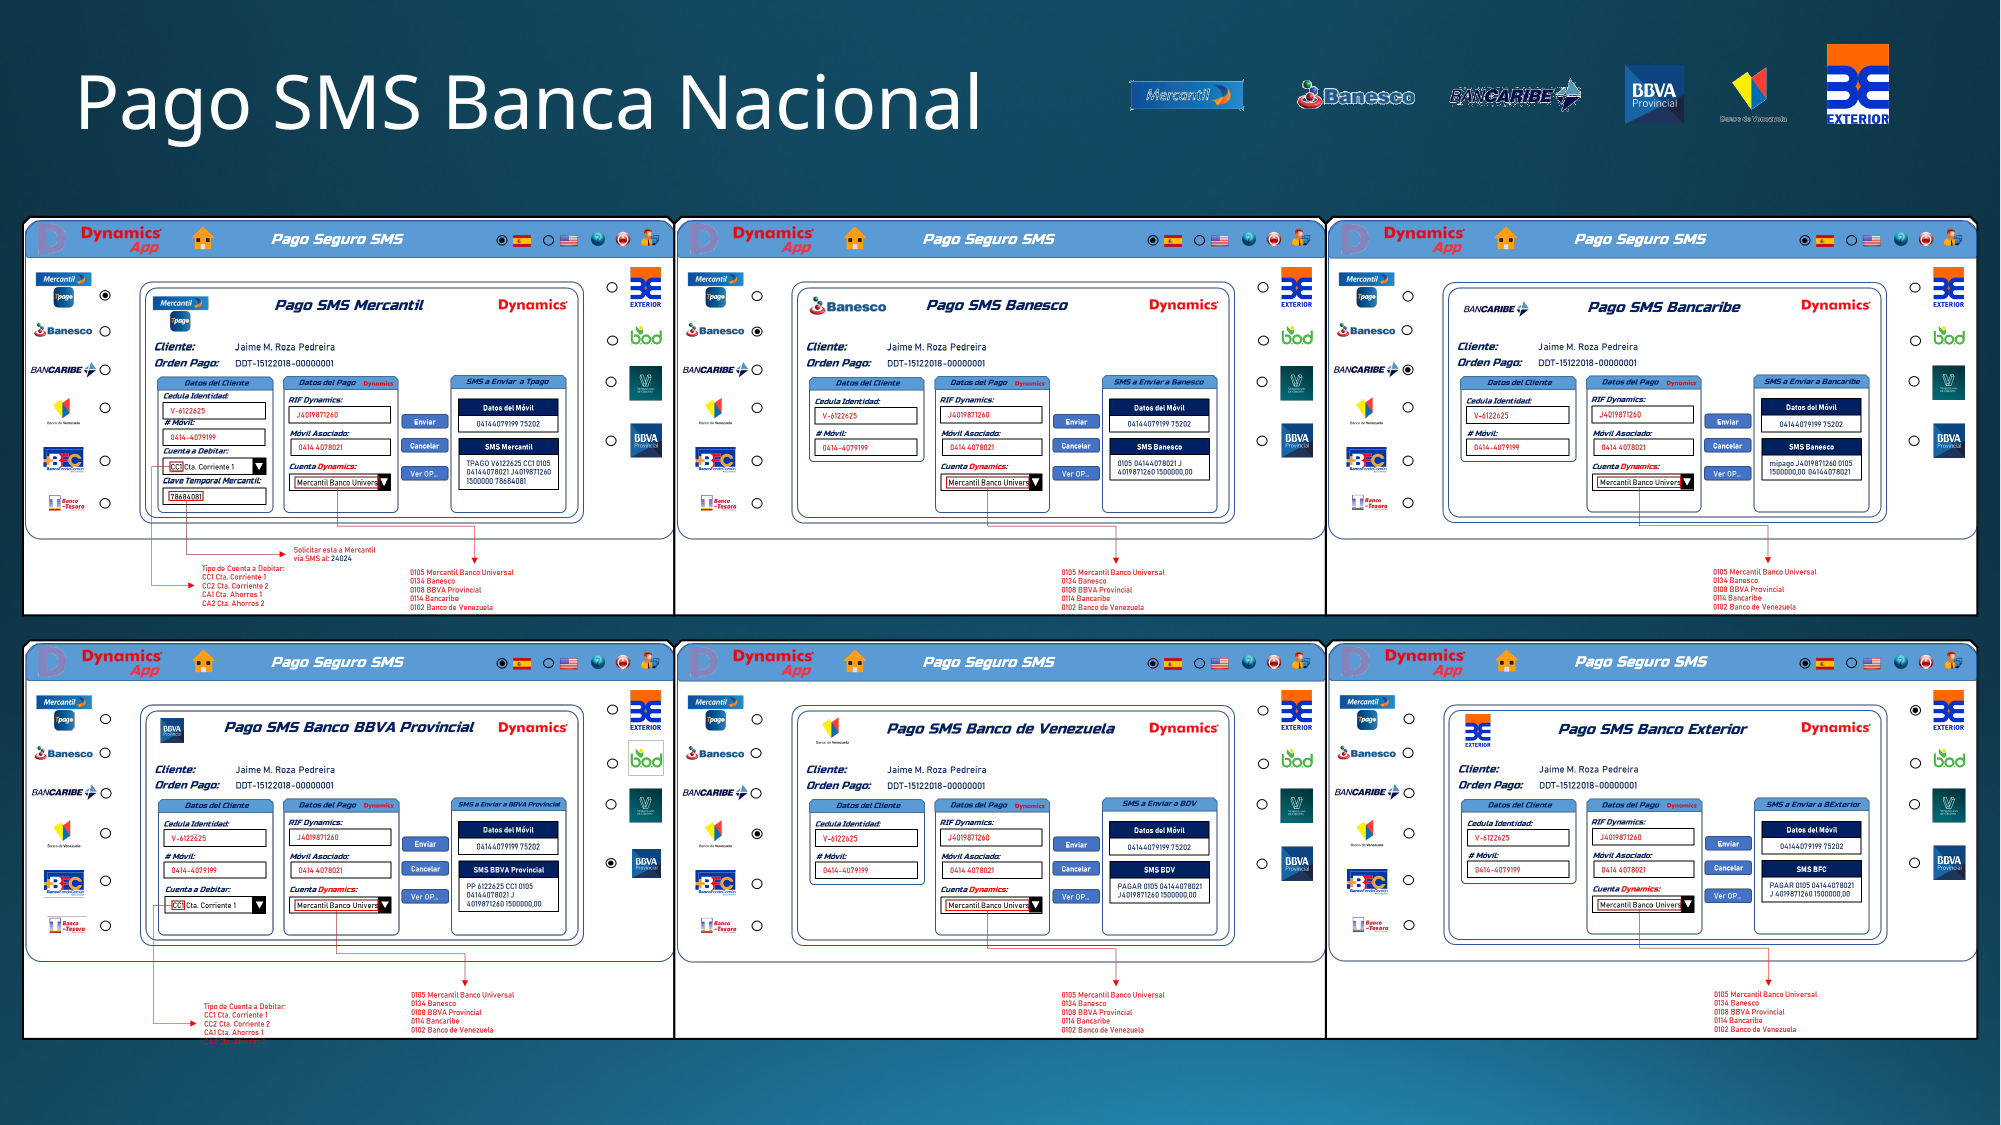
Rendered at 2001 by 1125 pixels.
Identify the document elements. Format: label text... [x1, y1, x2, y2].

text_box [22, 216, 674, 616]
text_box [674, 639, 1326, 1039]
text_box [674, 216, 1325, 616]
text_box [1325, 216, 1978, 616]
title Pago SMS Banca Nacional [59, 37, 1117, 173]
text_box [1325, 639, 1978, 1040]
picture [0, 0, 2001, 1125]
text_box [22, 640, 675, 1051]
